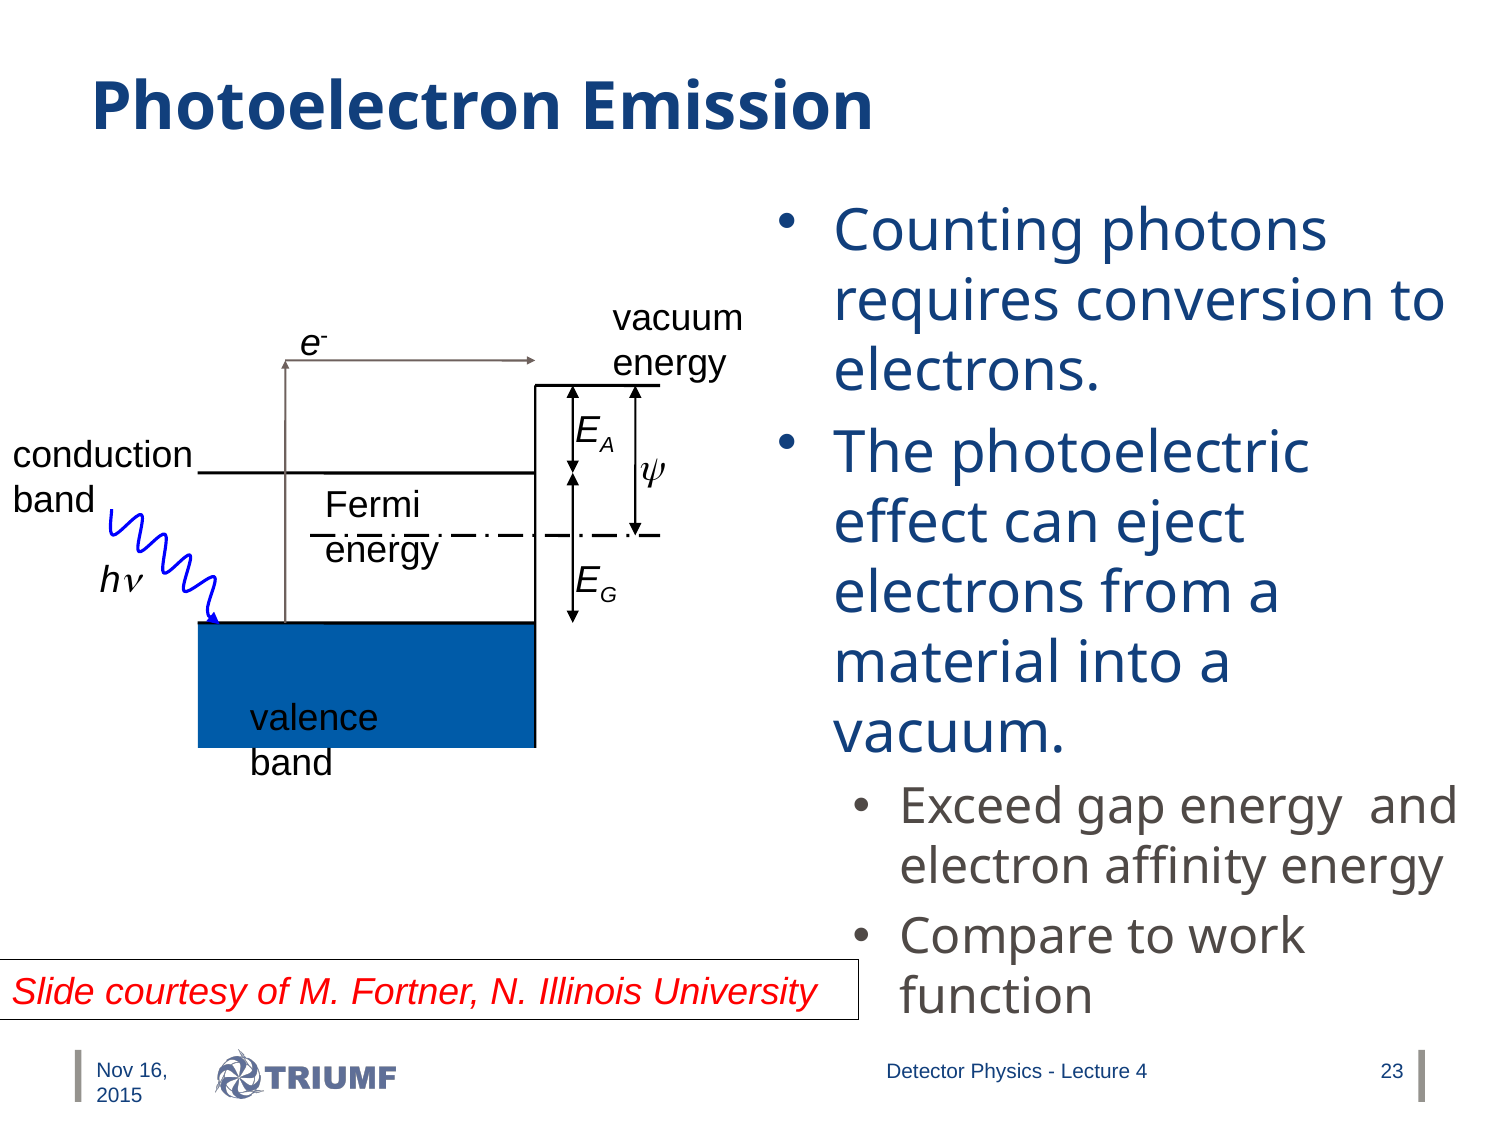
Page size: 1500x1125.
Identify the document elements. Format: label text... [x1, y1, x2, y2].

text_box [566, 473, 579, 547]
text_box EG [560, 547, 636, 614]
text_box [129, 528, 220, 625]
text_box hn [85, 547, 161, 608]
text_box [822, 460, 886, 636]
text_box vacuum energy [597, 285, 773, 391]
title Photoelectron Emission [74, 61, 1426, 162]
text_box [987, 912, 1213, 963]
text_box y [622, 435, 698, 496]
text_box Fermi energy [310, 472, 561, 578]
text_box [568, 614, 578, 623]
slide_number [81, 1048, 213, 1125]
text_box valence band [235, 685, 486, 791]
text_box [629, 385, 642, 398]
text_box [110, 528, 124, 536]
text_box [629, 496, 642, 536]
text_box [361, 356, 536, 365]
text_box e- [285, 310, 361, 371]
text_box [568, 464, 578, 473]
text_box [197, 623, 535, 748]
text_box conduction band [0, 422, 286, 528]
text_box EA [560, 397, 636, 464]
slide_number 23 [1182, 1049, 1419, 1125]
footer Detector Physics - Lecture 4 [394, 1049, 1163, 1125]
text_box [566, 385, 579, 397]
text_box Slide courtesy of M. Fortner, N. Illinois University [0, 959, 859, 1020]
